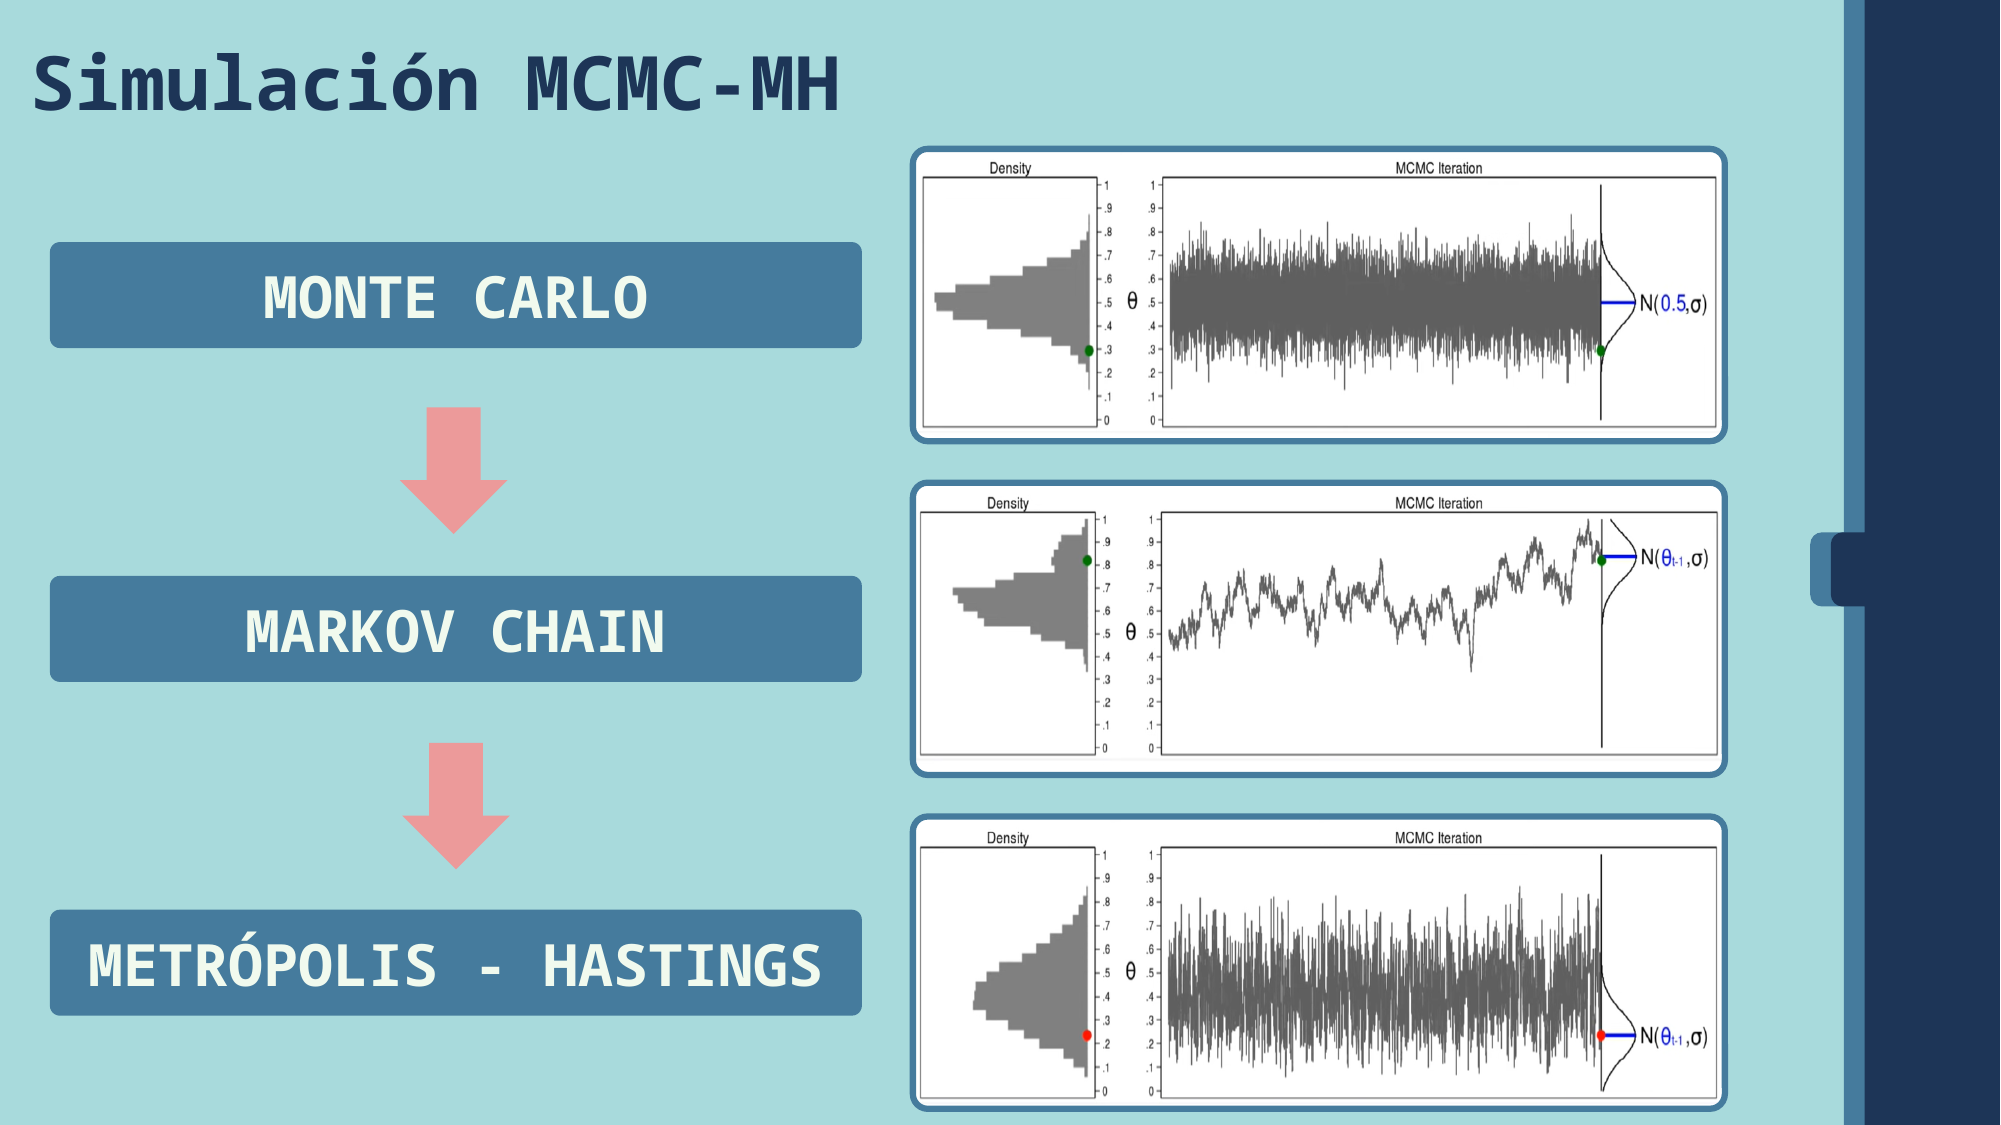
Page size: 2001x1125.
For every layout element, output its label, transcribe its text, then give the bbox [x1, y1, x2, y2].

text_box [911, 481, 1726, 777]
text_box [0, 0, 1842, 1125]
text_box METRÓPOLIS - HASTINGS [48, 908, 863, 1017]
text_box MARKOV CHAIN [48, 574, 863, 683]
text_box [1842, 608, 1863, 1125]
text_box [1842, 0, 1863, 531]
text_box [911, 815, 1726, 1110]
text_box [1829, 0, 2000, 1125]
text_box [1809, 531, 1839, 608]
text_box [399, 741, 513, 871]
text_box MONTE CARLO [48, 241, 863, 350]
text_box [911, 147, 1726, 443]
text_box Simulación MCMC-MH [15, 28, 1790, 133]
text_box [397, 406, 511, 536]
